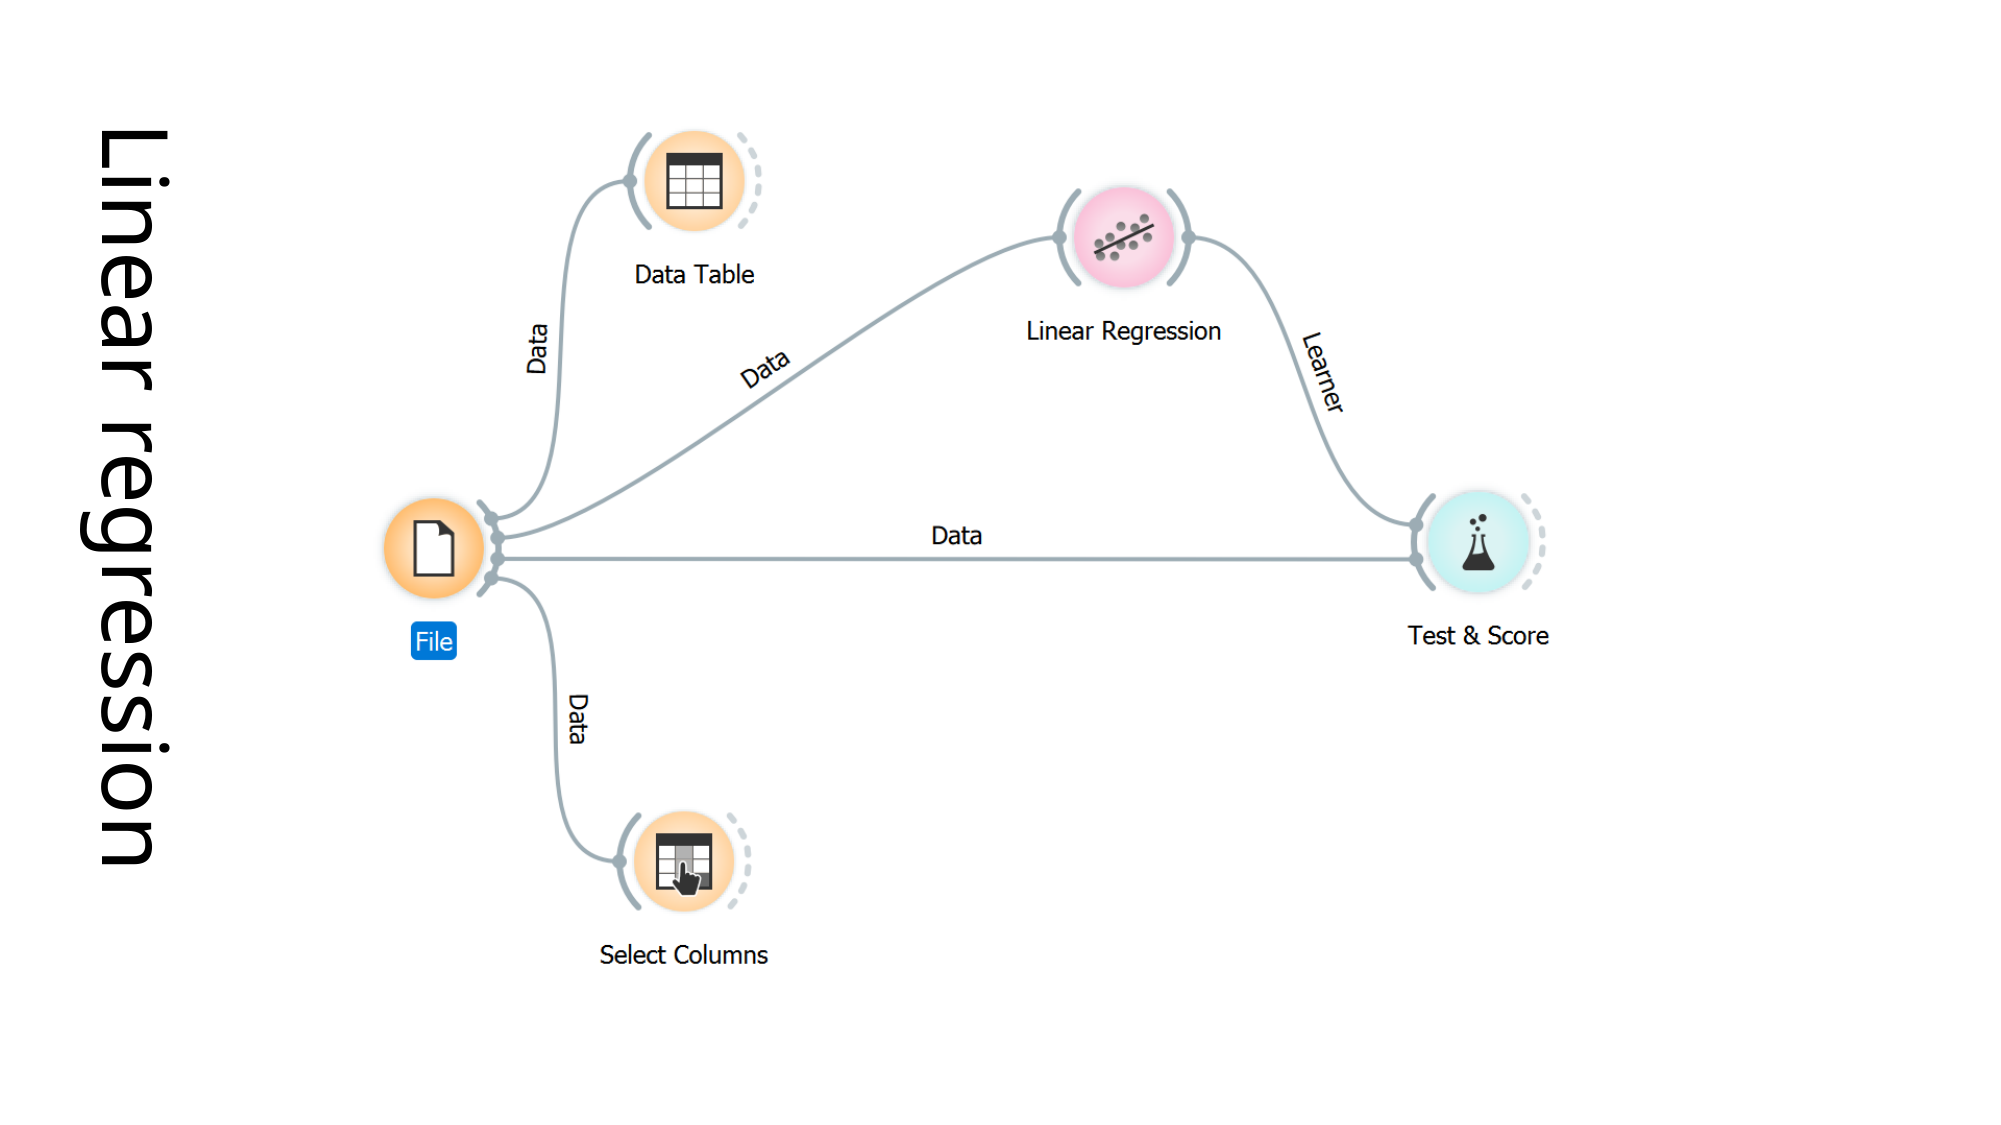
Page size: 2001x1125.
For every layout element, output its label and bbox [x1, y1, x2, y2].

picture [338, 84, 1662, 1041]
text_box [80, 108, 190, 1017]
